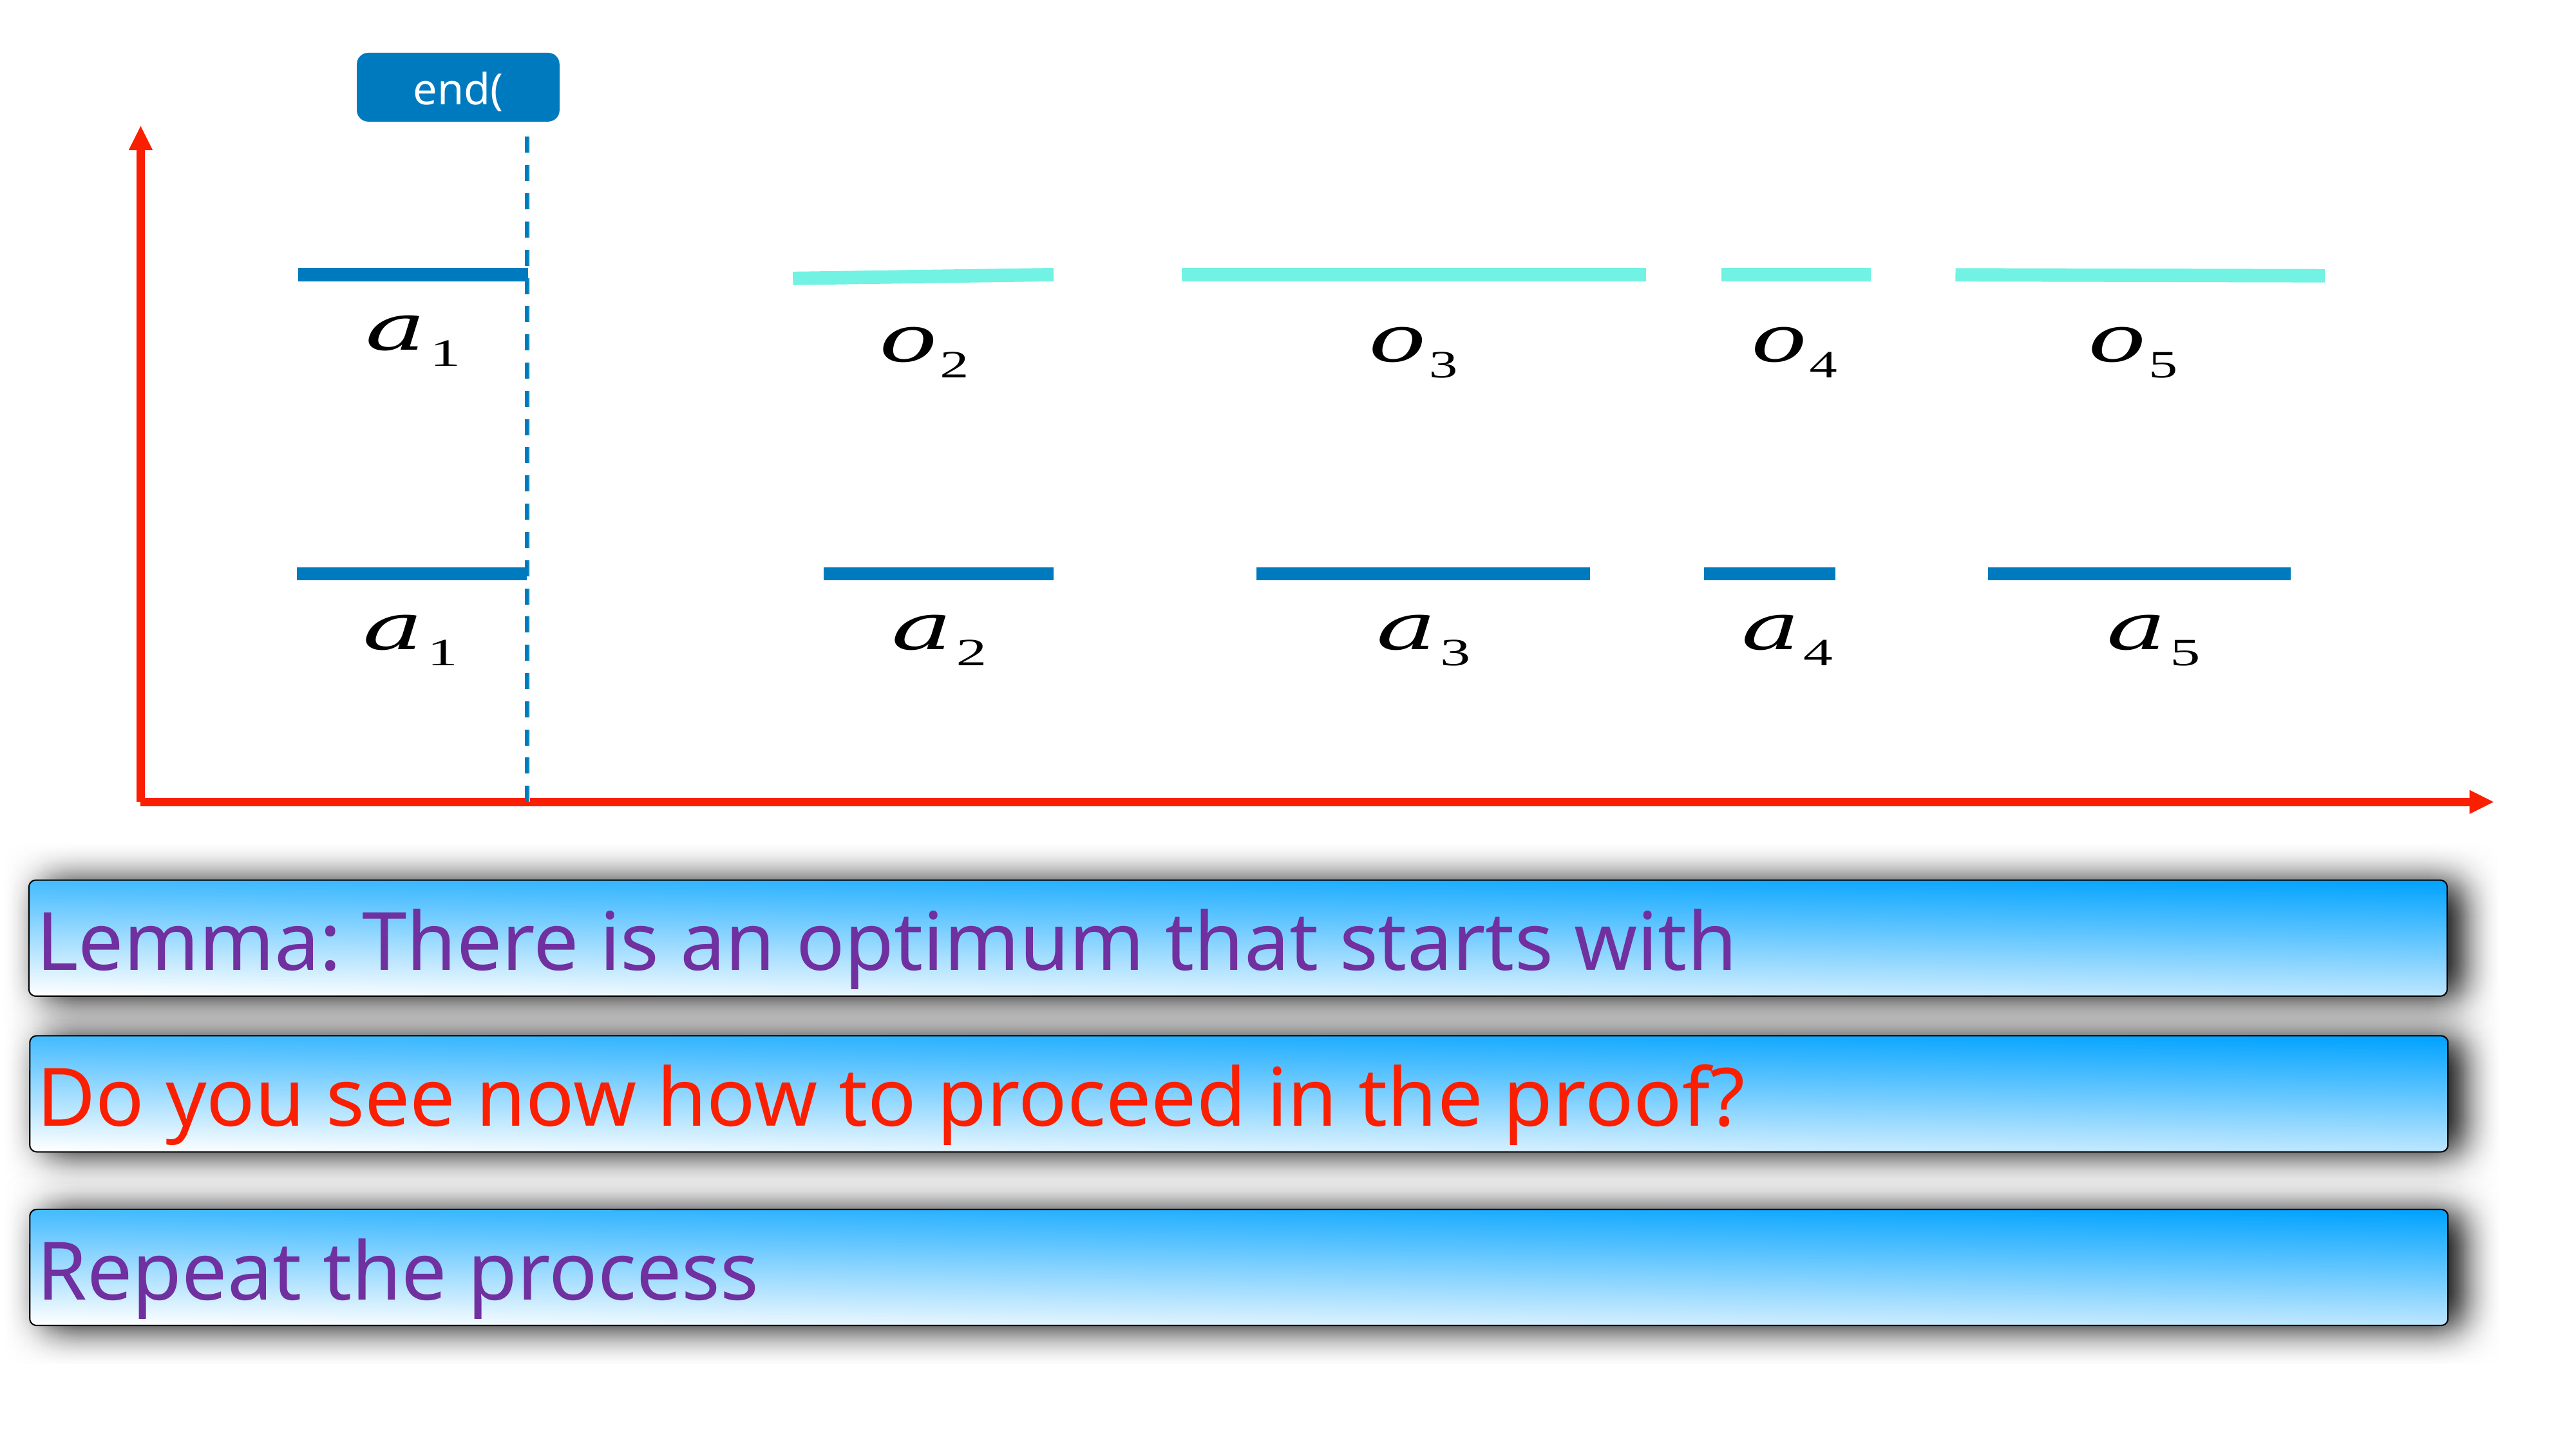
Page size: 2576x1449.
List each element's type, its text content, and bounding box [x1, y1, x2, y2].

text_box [792, 274, 1054, 279]
text_box Do you see now how to proceed in the proof? [30, 1036, 2448, 1152]
text_box Repeat the process [30, 1209, 2448, 1326]
